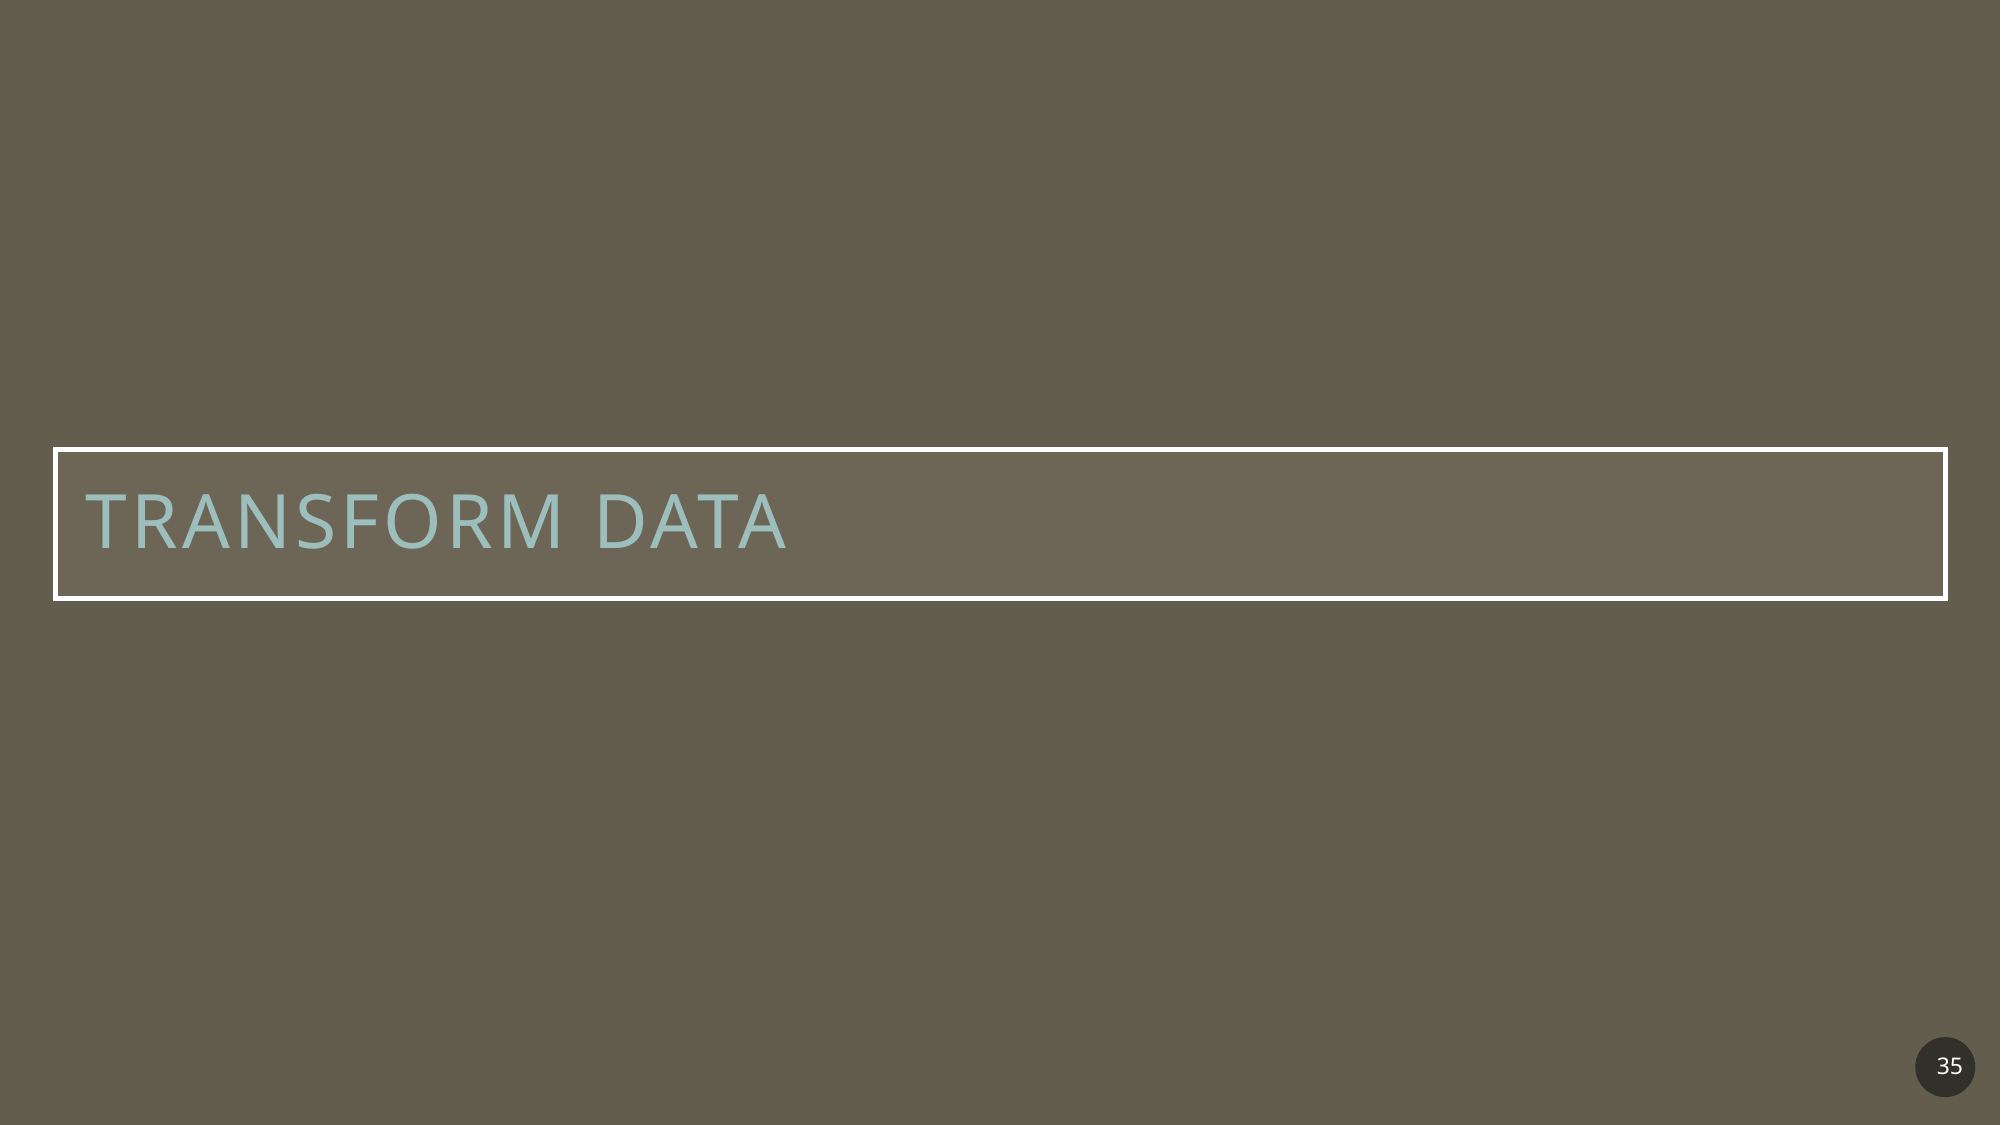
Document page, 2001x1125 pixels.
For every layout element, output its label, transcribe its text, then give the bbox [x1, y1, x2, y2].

slide_number 35 [1915, 1037, 1976, 1098]
title Transform Data [53, 447, 1948, 601]
